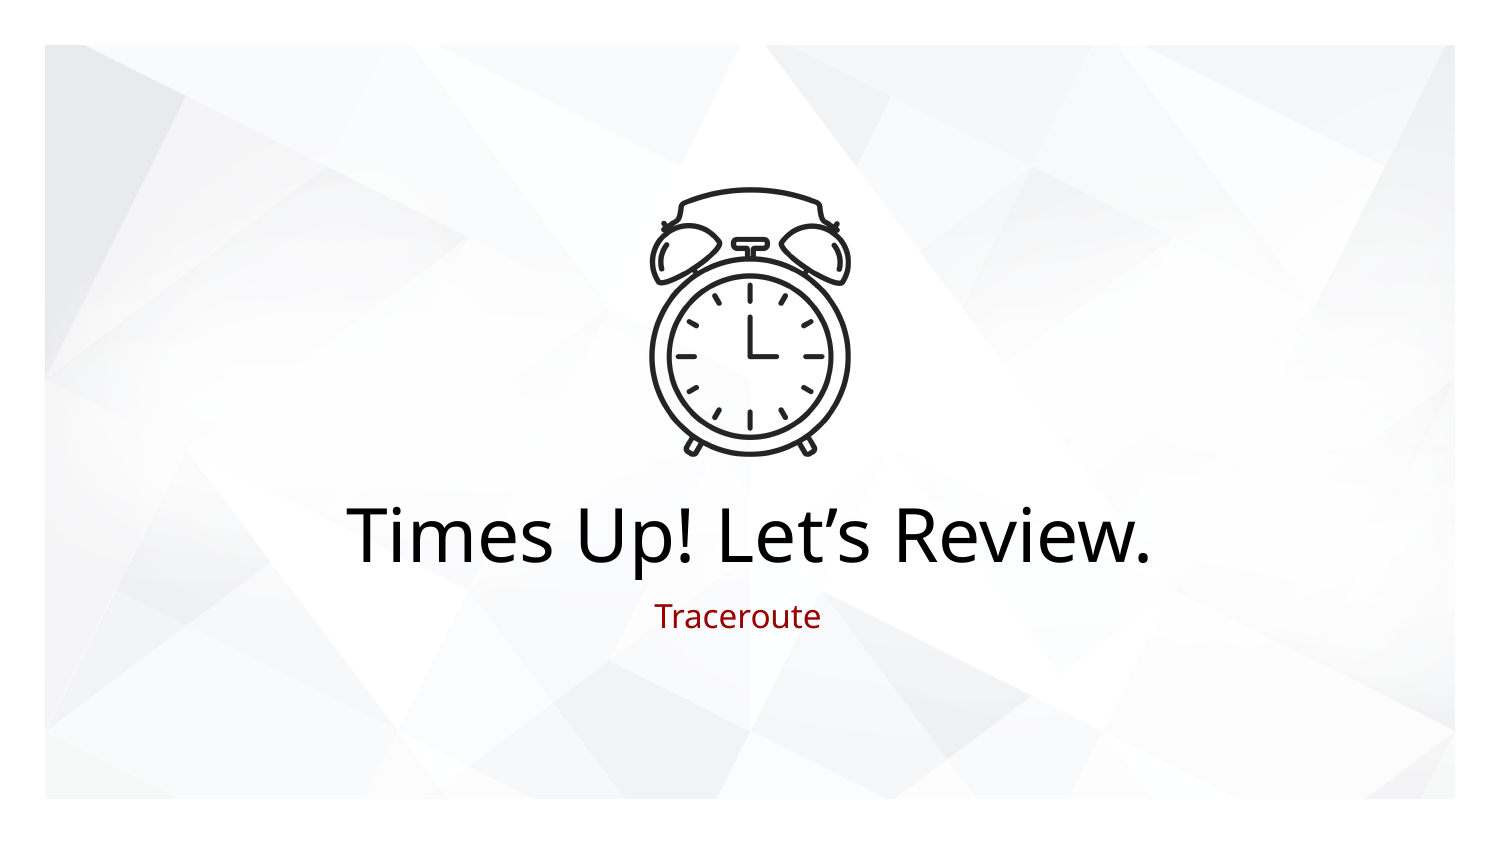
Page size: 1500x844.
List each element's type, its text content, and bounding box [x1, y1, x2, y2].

text_box Traceroute [410, 580, 1066, 676]
picture [45, 45, 1455, 799]
